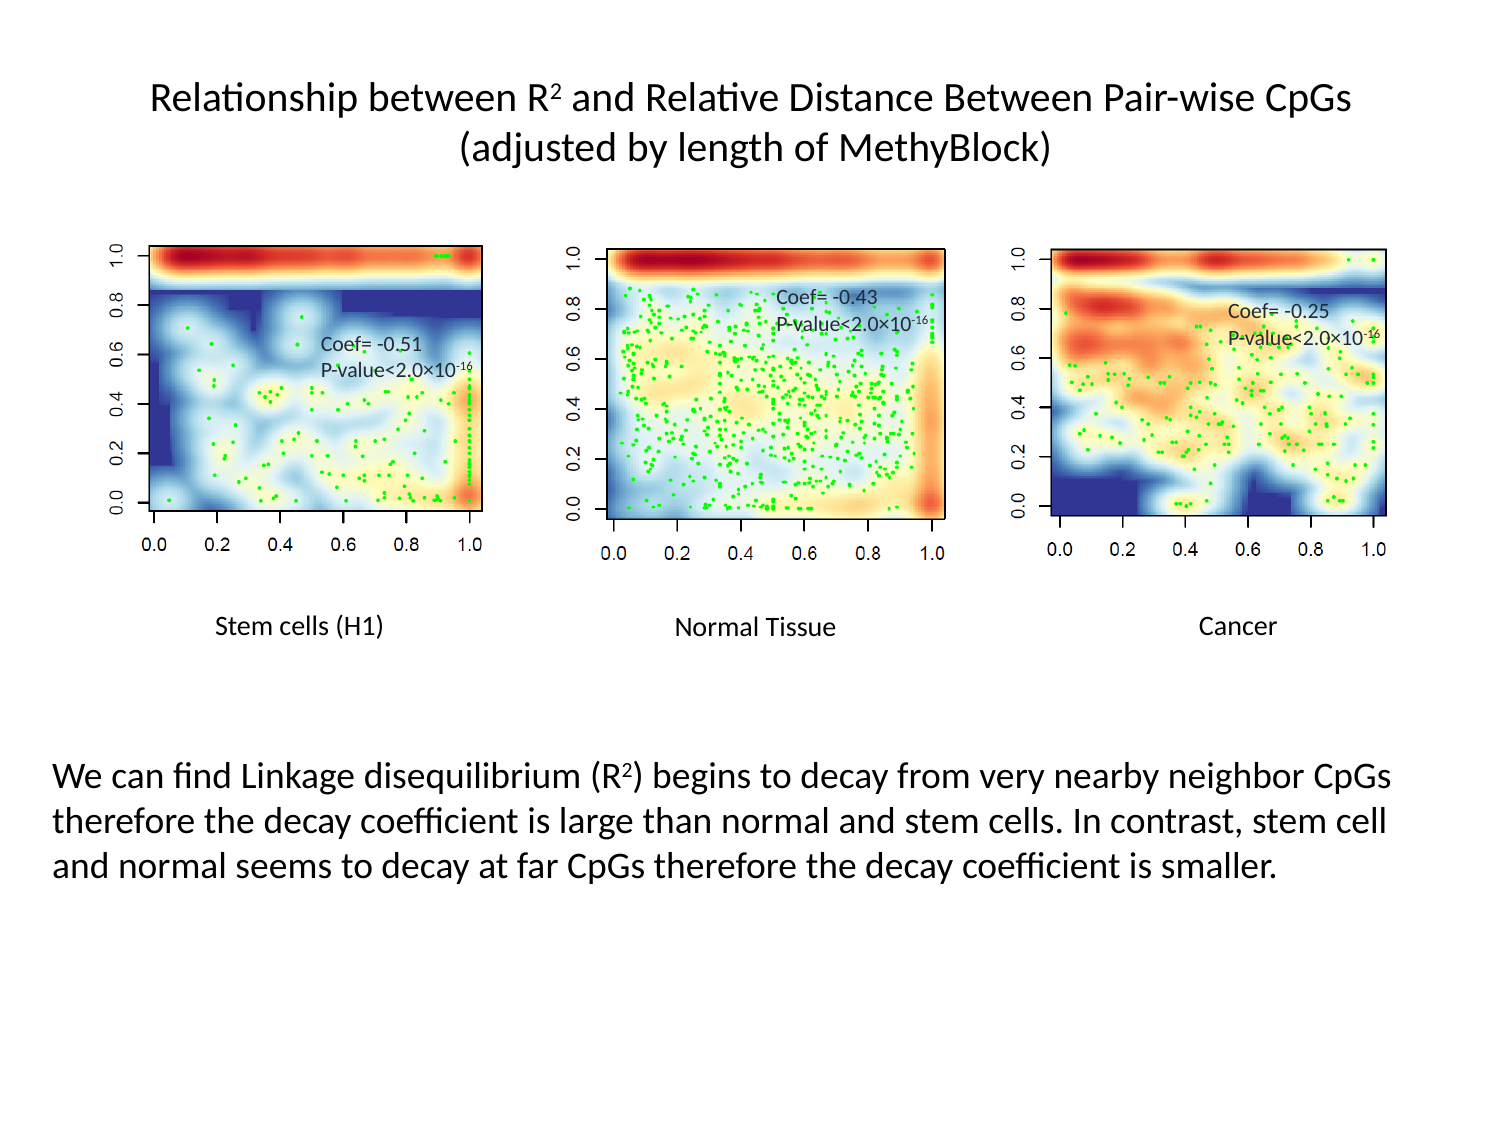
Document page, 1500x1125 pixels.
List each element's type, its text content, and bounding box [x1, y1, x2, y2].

text_box Relationship between R2 and Relative Distance Between Pair-wise CpGs (adjusted by length of MethyBlock) [135, 62, 1377, 178]
text_box Normal Tissue [659, 601, 852, 650]
picture [564, 244, 952, 569]
picture [104, 241, 488, 561]
text_box Stem cells (H1) [200, 599, 400, 648]
picture [1007, 244, 1392, 561]
text_box Cancer [1184, 600, 1293, 649]
text_box We can find Linkage disequilibrium (R2) begins to decay from very nearby neighbor CpGs therefore the decay coefficient is large than normal and stem cells. In contrast, stem cell and normal seems to decay at far CpGs therefore the decay coefficient is smaller. [37, 698, 1418, 894]
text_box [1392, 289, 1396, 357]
